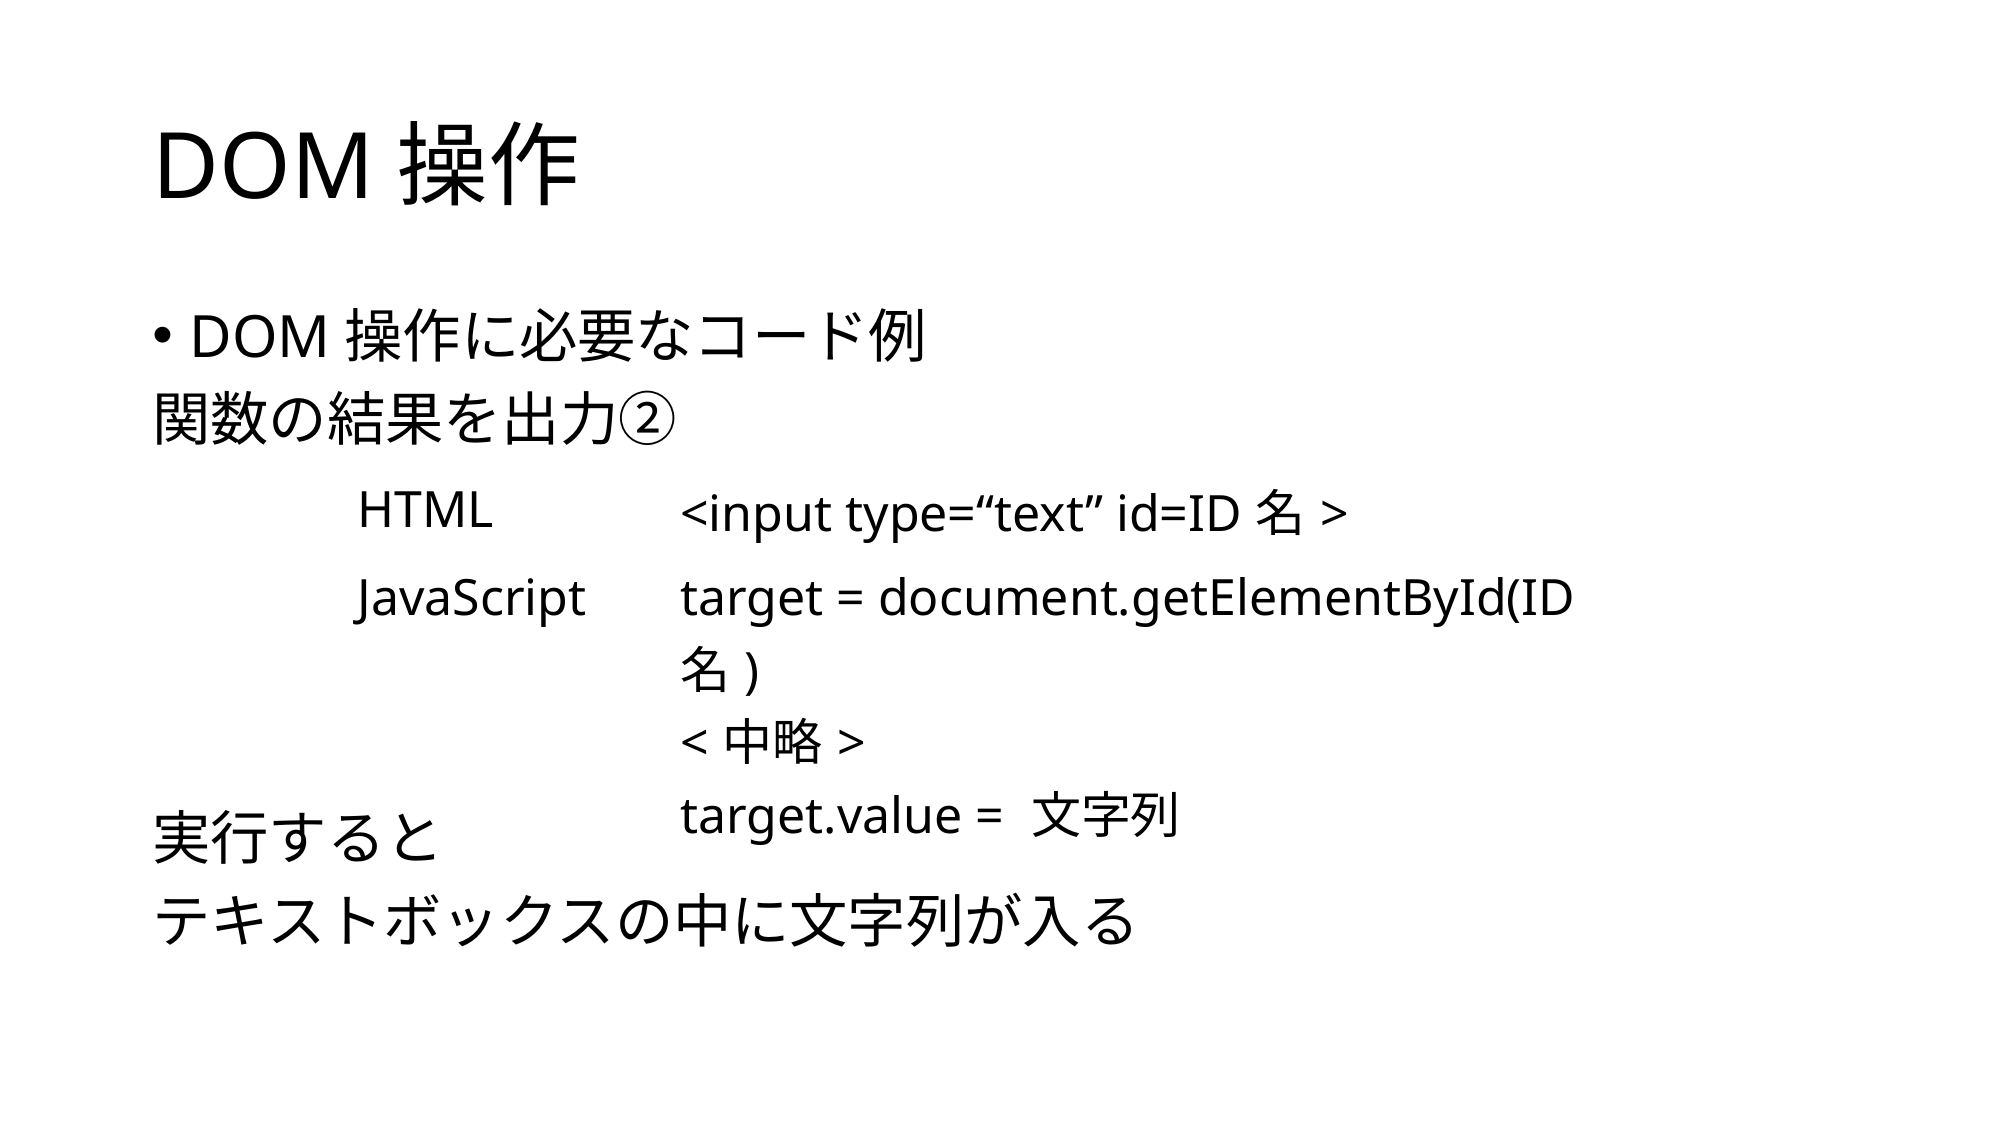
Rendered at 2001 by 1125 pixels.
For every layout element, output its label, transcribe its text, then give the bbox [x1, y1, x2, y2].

table_cell target = document.getElementById(ID名) <中略> target.value = 文字列 [665, 554, 1657, 856]
table_header HTML [343, 466, 665, 554]
table_cell JavaScript [343, 554, 665, 856]
list DOM操作に必要なコード例 関数の結果を出力② 実行すると テキストボックスの中に文字列が入る [137, 299, 1863, 1014]
table_header <input type=“text” id=ID名> [665, 466, 1657, 554]
title DOM操作 [137, 59, 1863, 278]
